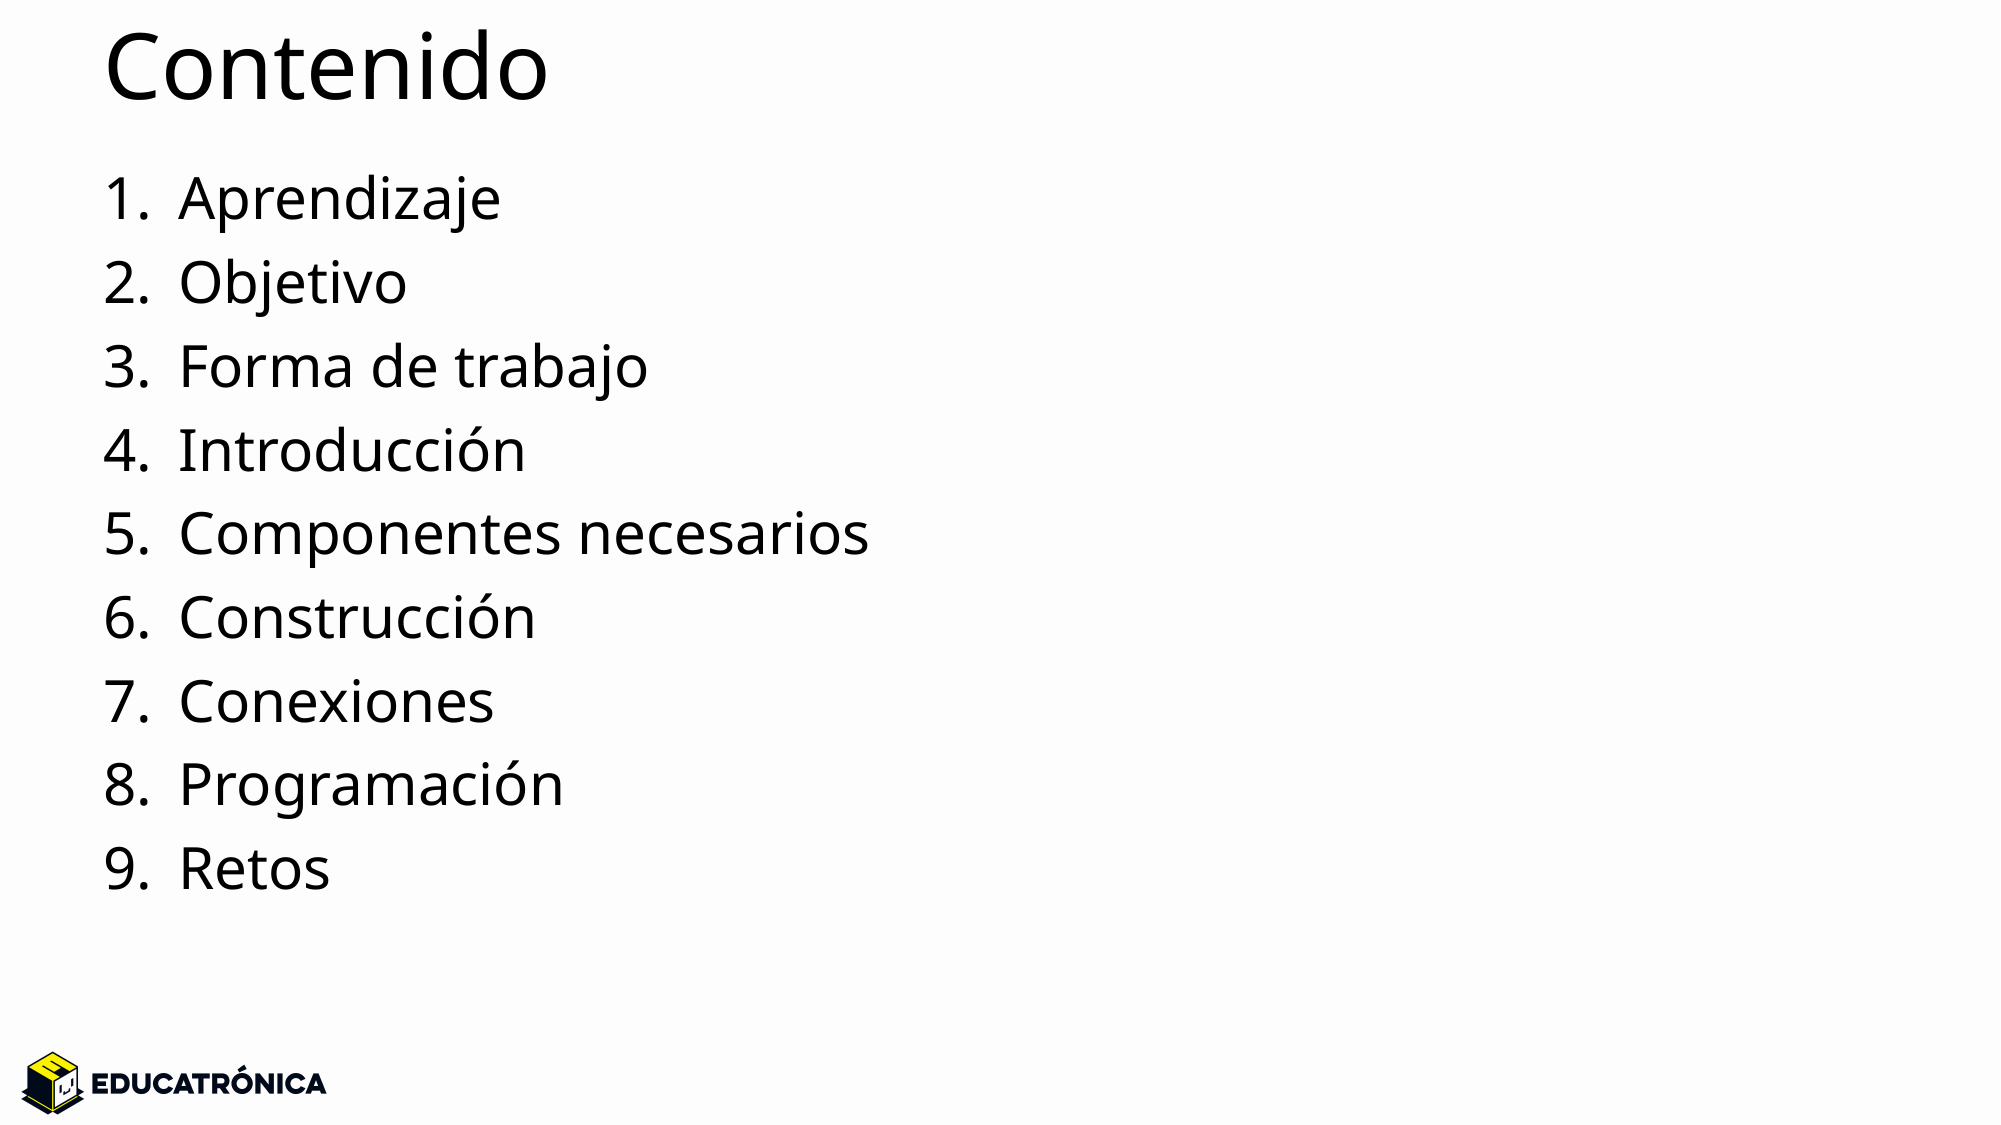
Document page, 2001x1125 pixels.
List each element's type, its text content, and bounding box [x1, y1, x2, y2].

title Contenido [88, 7, 1912, 133]
picture [19, 1048, 330, 1118]
list Aprendizaje Objetivo Forma de trabajo Introducción Componentes necesarios Construcción Conexiones Programación Retos [88, 162, 1912, 1037]
